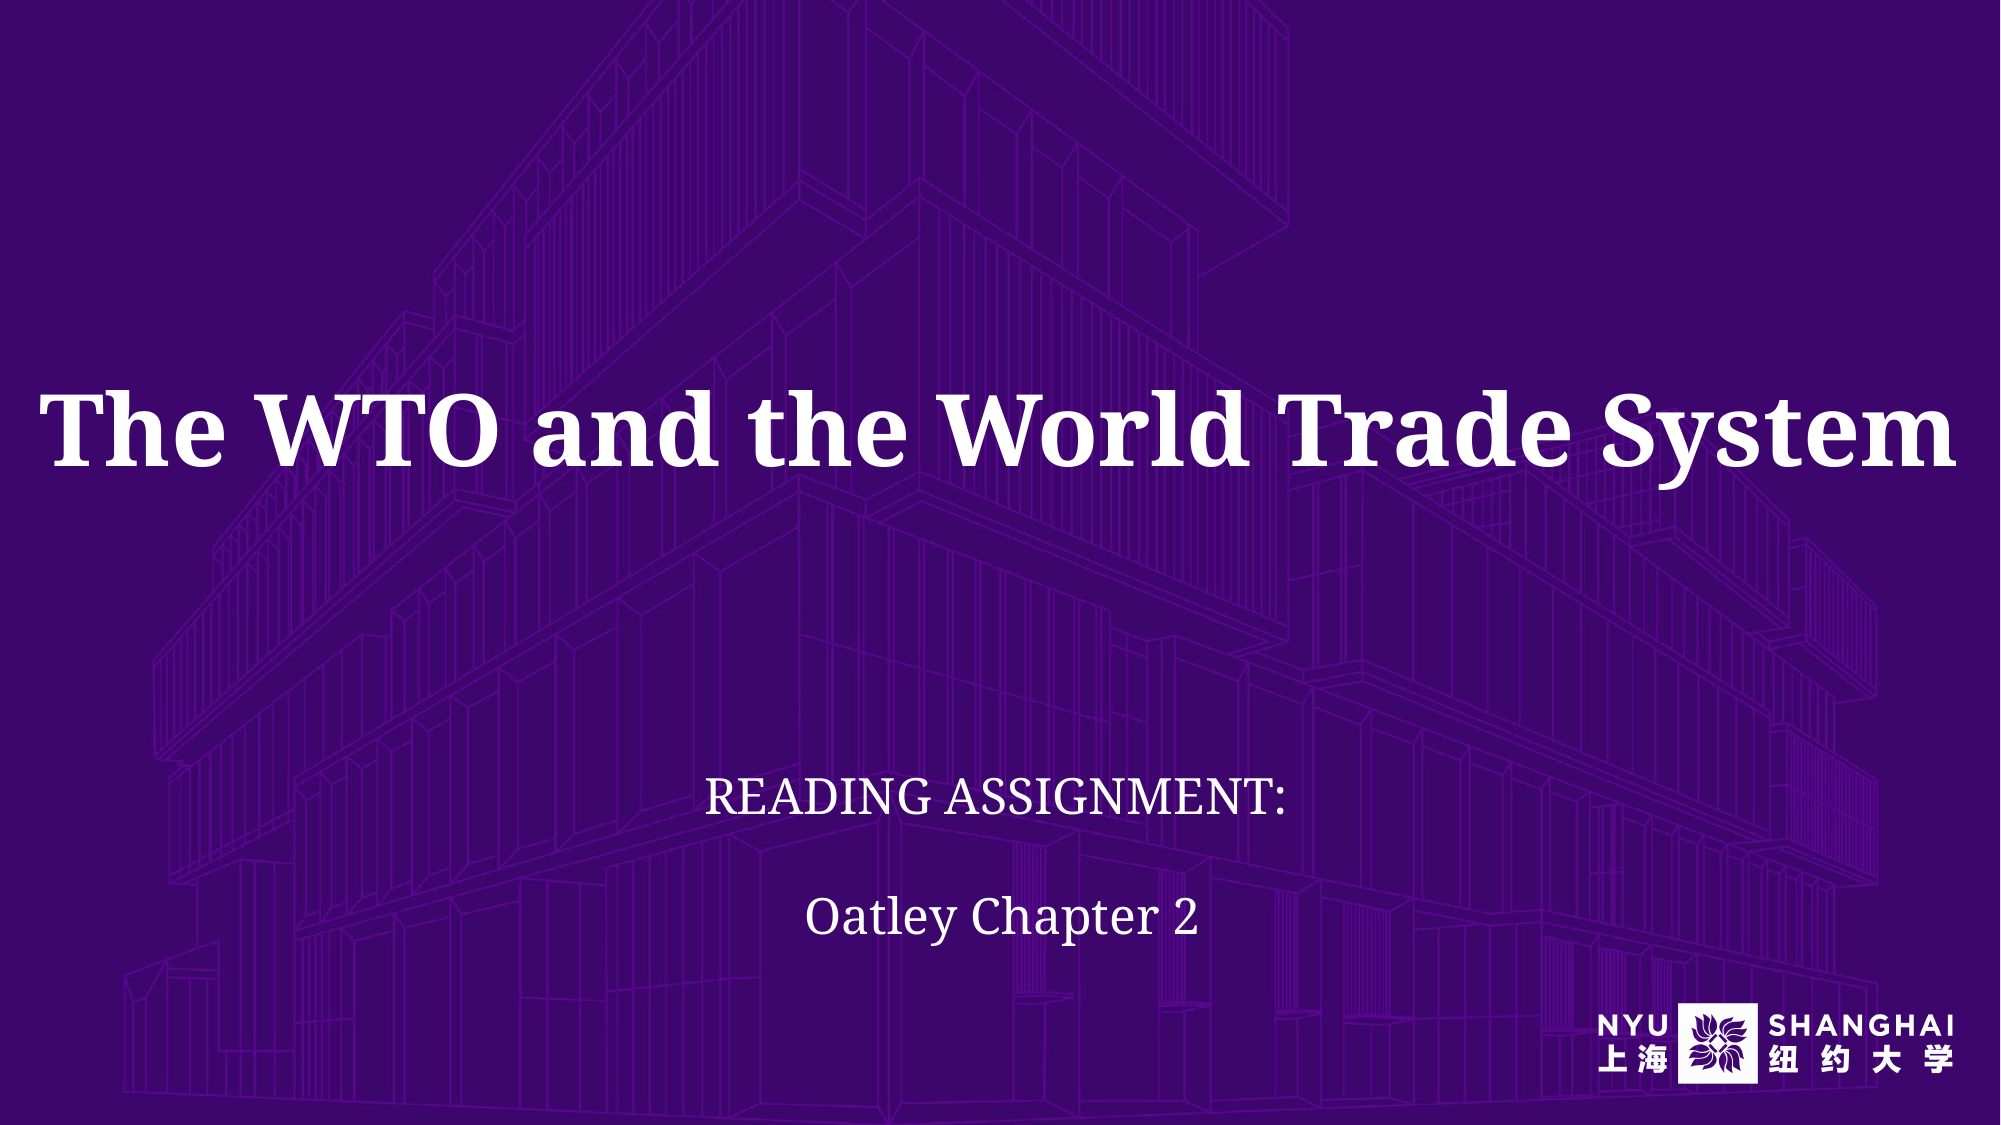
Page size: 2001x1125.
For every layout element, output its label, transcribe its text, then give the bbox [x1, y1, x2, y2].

picture [0, 0, 2001, 1125]
text_box The WTO and the World Trade System [0, 239, 2000, 494]
text_box READING ASSIGNMENT: Oatley Chapter 2 [543, 697, 1462, 942]
